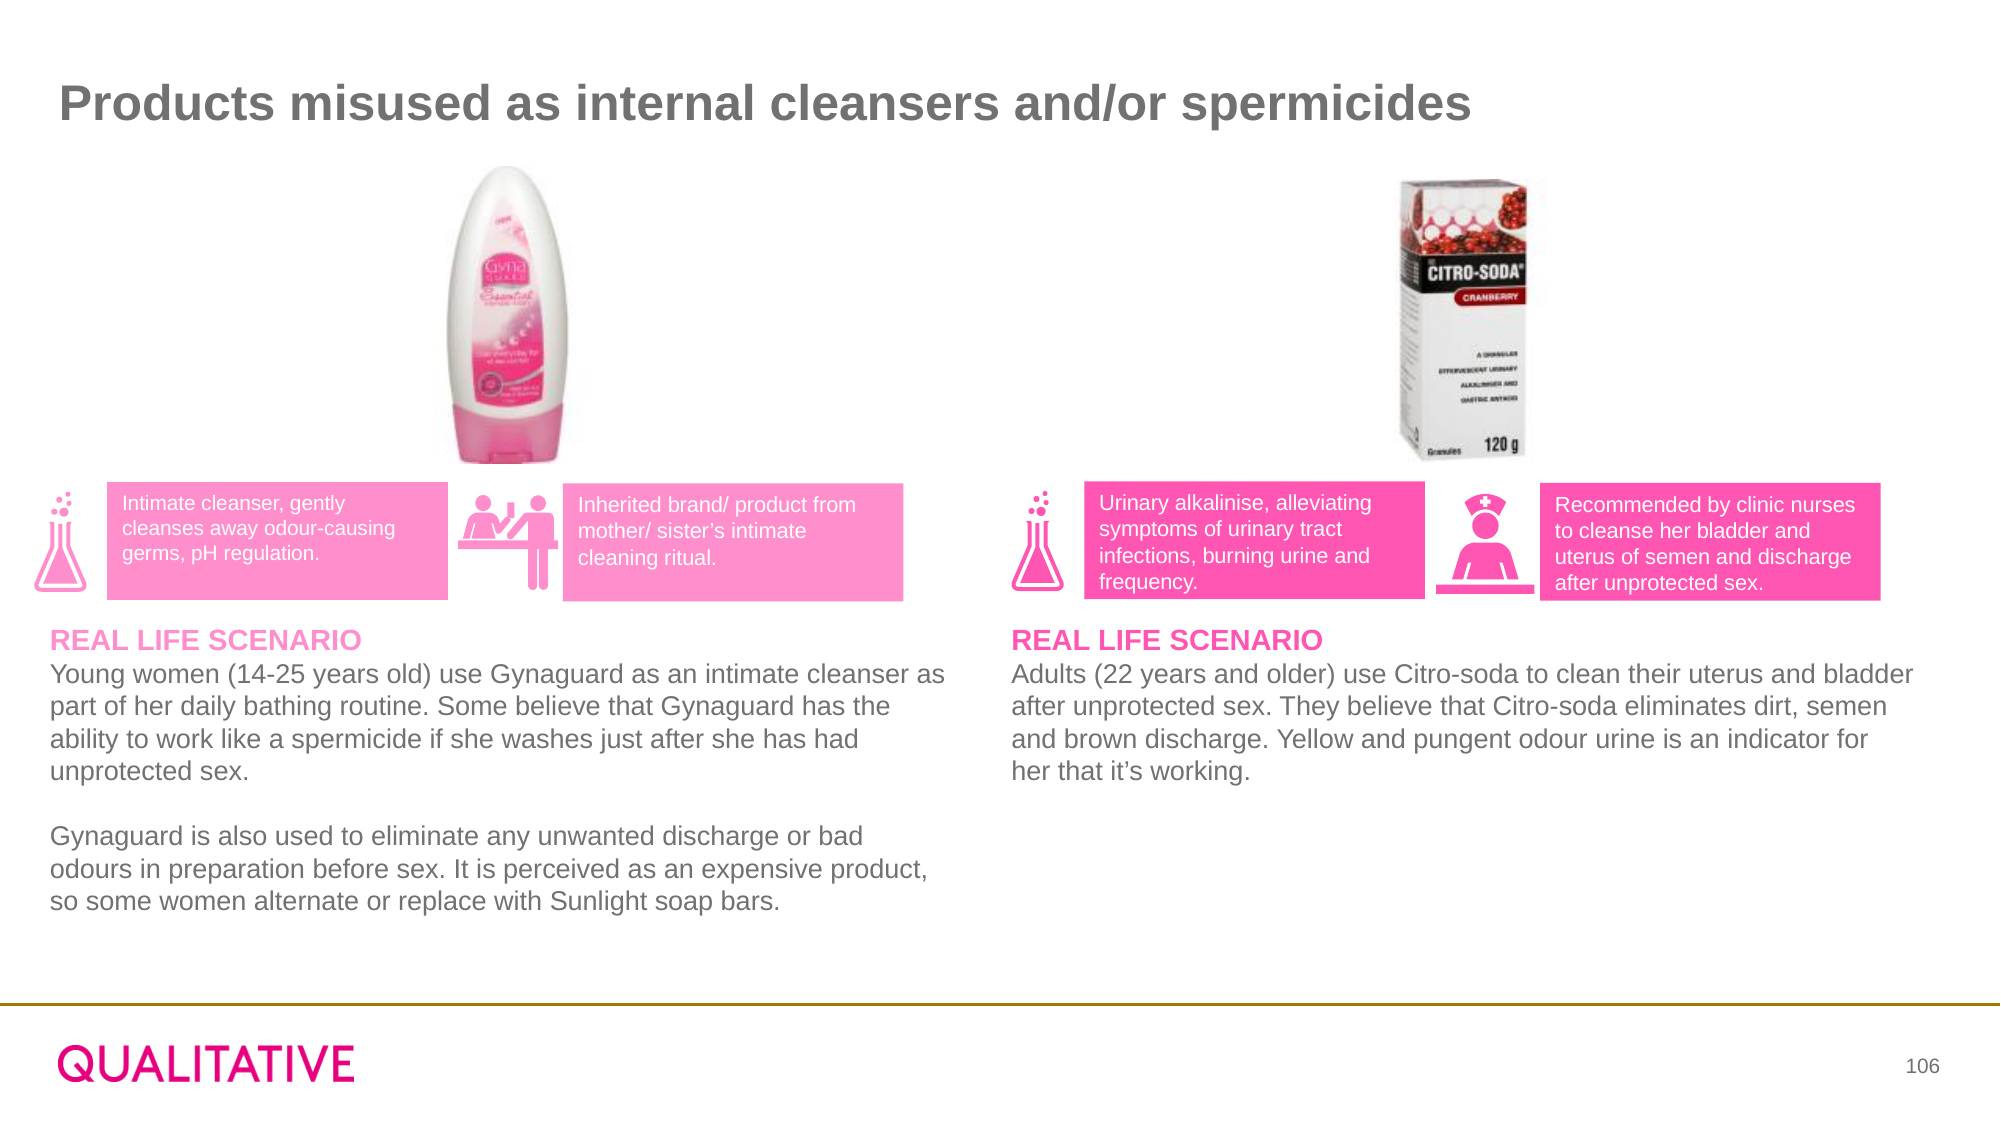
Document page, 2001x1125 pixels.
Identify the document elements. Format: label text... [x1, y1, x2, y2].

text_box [34, 491, 87, 592]
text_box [1011, 491, 1064, 592]
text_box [458, 495, 559, 590]
text_box Urinary alkalinise, alleviating symptoms of urinary tract infections, burning urine and frequency. [1083, 480, 1426, 600]
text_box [1436, 493, 1535, 594]
picture [58, 1045, 354, 1082]
picture [1320, 179, 1604, 463]
text_box REAL LIFE SCENARIO Young women (14-25 years old) use Gynaguard as an intimate cleanser as part of her daily bathing routine. Some believe that Gynaguard has the ability to work like a spermicide if she washes just after she has had unprotected sex. Gynaguard is also used to eliminate any unwanted discharge or bad odours in preparation before sex. It is perceived as an expensive product, so some women alternate or replace with Sunlight soap bars. [49, 621, 952, 991]
title Products misused as internal cleansers and/or spermicides [59, 70, 1941, 137]
text_box Inherited brand/ product from mother/ sister’s intimate cleaning ritual. [562, 482, 905, 602]
text_box Intimate cleanser, gently cleanses away odour-causing germs, pH regulation. [106, 481, 449, 601]
picture [359, 166, 657, 465]
text_box Recommended by clinic nurses to cleanse her bladder and uterus of semen and discharge after unprotected sex. [1539, 482, 1882, 602]
slide_number 106 [1780, 1048, 1941, 1082]
text_box REAL LIFE SCENARIO Adults (22 years and older) use Citro-soda to clean their uterus and bladder after unprotected sex. They believe that Citro-soda eliminates dirt, semen and brown discharge. Yellow and pungent odour urine is an indicator for her that it’s working. [1011, 621, 1913, 991]
